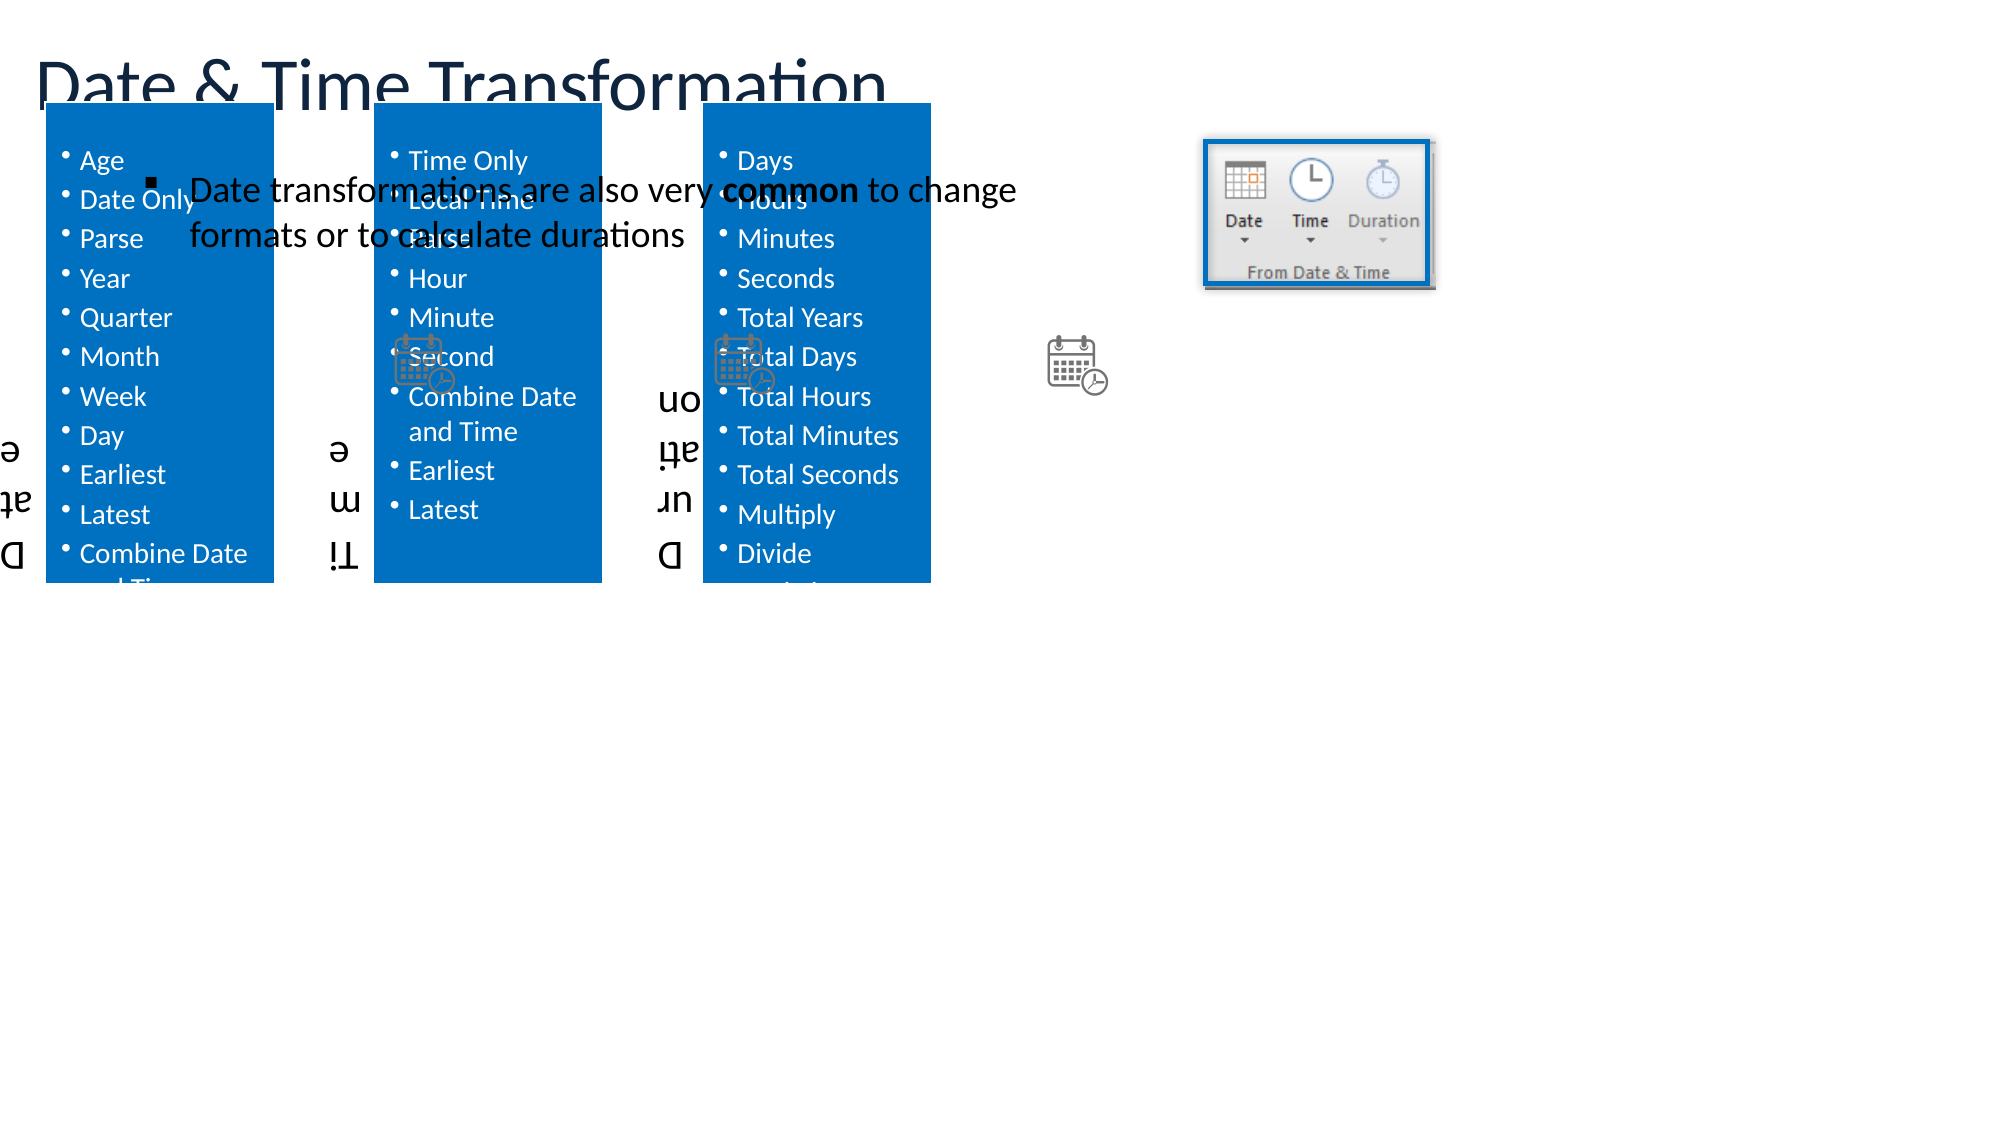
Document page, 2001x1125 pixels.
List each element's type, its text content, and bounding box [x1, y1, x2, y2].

picture [711, 330, 778, 397]
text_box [363, 272, 1296, 900]
text_box Date transformations are also very common to change formats or to calculate durations [127, 157, 1163, 263]
picture [1044, 332, 1111, 398]
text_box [1205, 141, 1436, 290]
text_box Date & Time Transformation [20, 37, 1340, 135]
picture [391, 330, 458, 397]
